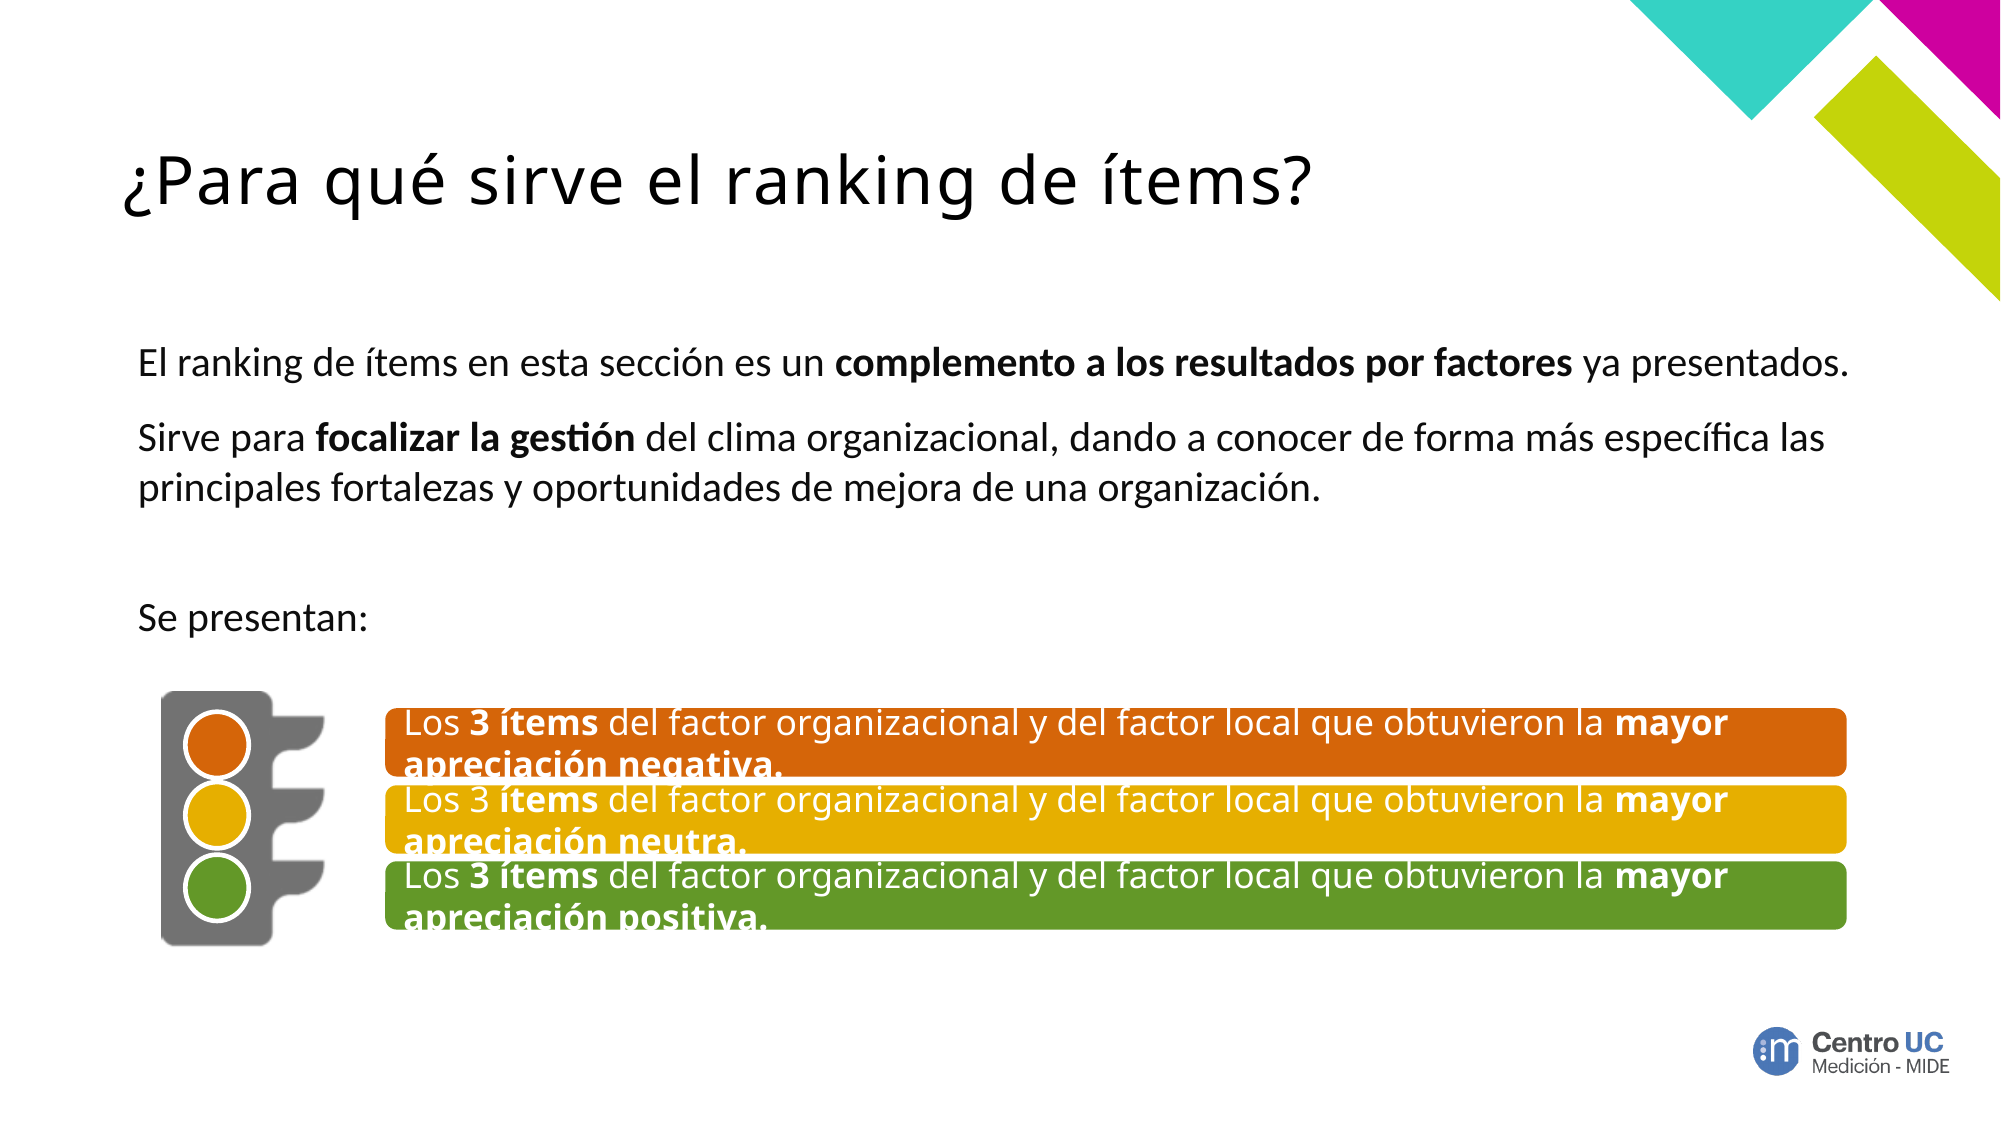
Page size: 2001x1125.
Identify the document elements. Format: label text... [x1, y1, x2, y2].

picture [1753, 1025, 1951, 1077]
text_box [161, 691, 344, 948]
text_box Los 3 ítems del factor organizacional y del factor local que obtuvieron la mayor apreciación negativa. [385, 708, 1847, 777]
text_box Los 3 ítems del factor organizacional y del factor local que obtuvieron la mayor apreciación positiva. [385, 861, 1847, 930]
text_box El ranking de ítems en esta sección es un complemento a los resultados por factores ya presentados. Sirve para focalizar la gestión del clima organizacional, dando a conocer de forma más específica las principales fortalezas y oportunidades de mejora de una organización. Se presentan: [123, 327, 1962, 648]
text_box Los 3 ítems del factor organizacional y del factor local que obtuvieron la mayor apreciación neutra. [385, 785, 1847, 854]
title ¿Para qué sirve el ranking de ítems? [123, 88, 1784, 279]
